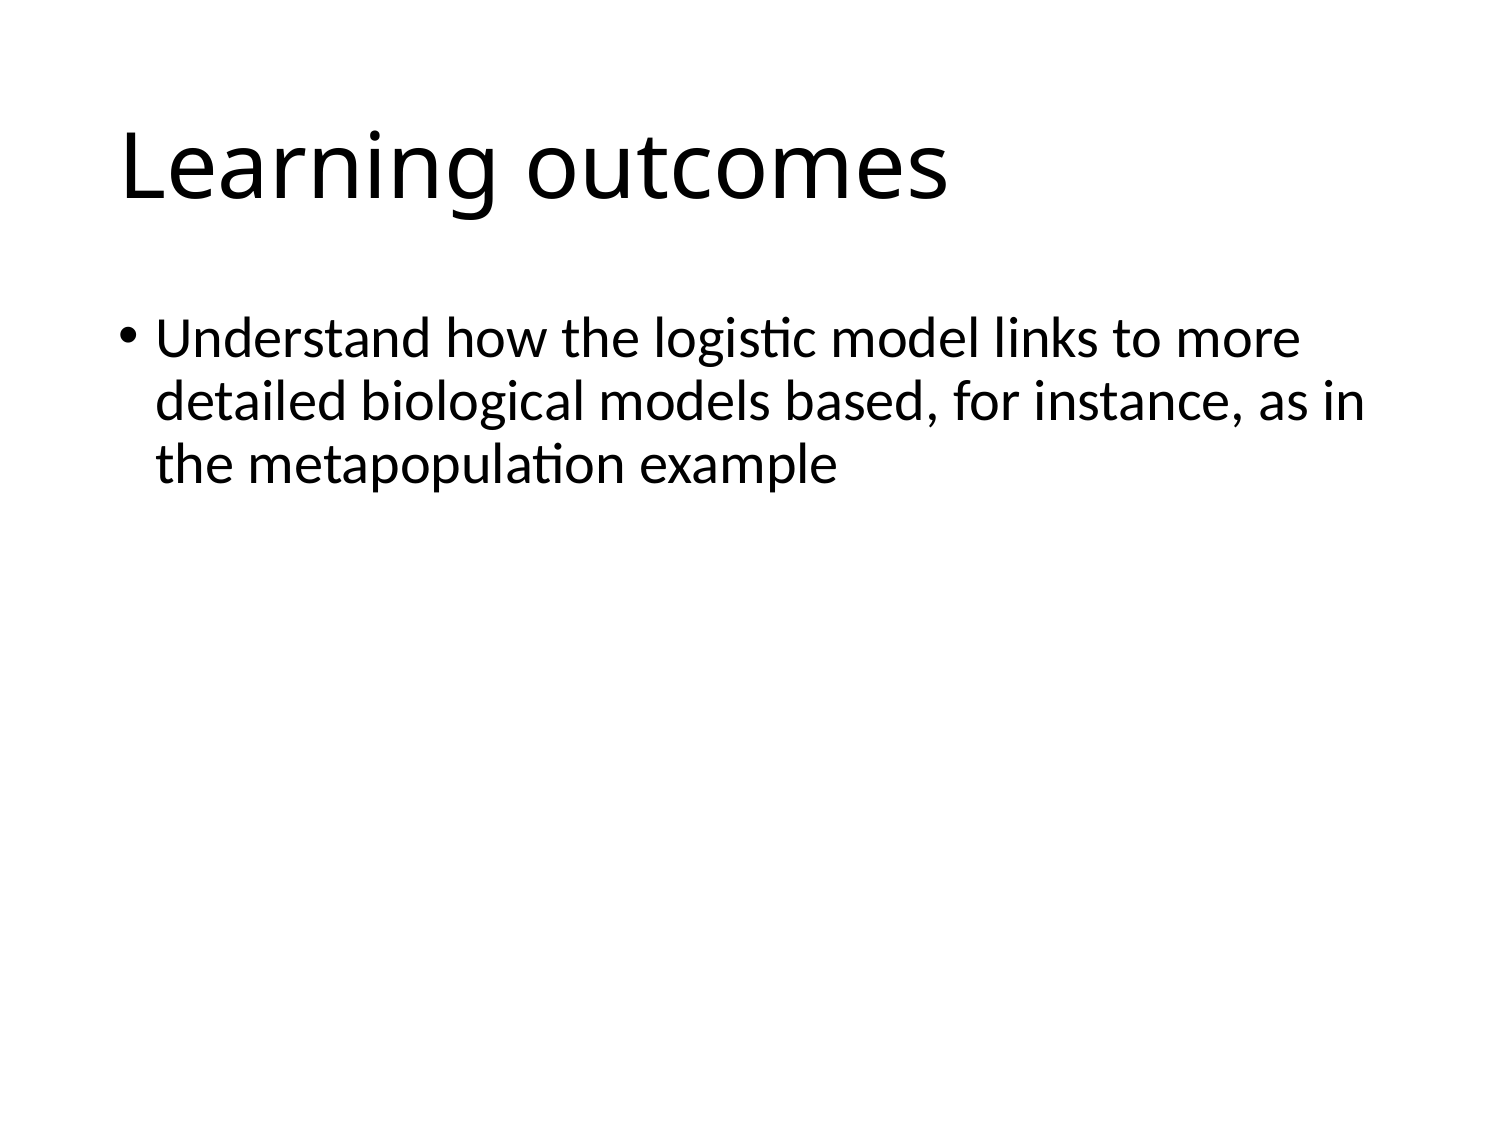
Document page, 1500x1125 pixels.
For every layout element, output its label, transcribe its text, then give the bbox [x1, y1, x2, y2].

title Learning outcomes [103, 59, 1397, 278]
list Understand how the logistic model links to more detailed biological models based, for instance, as in the metapopulation example [103, 299, 1397, 1014]
